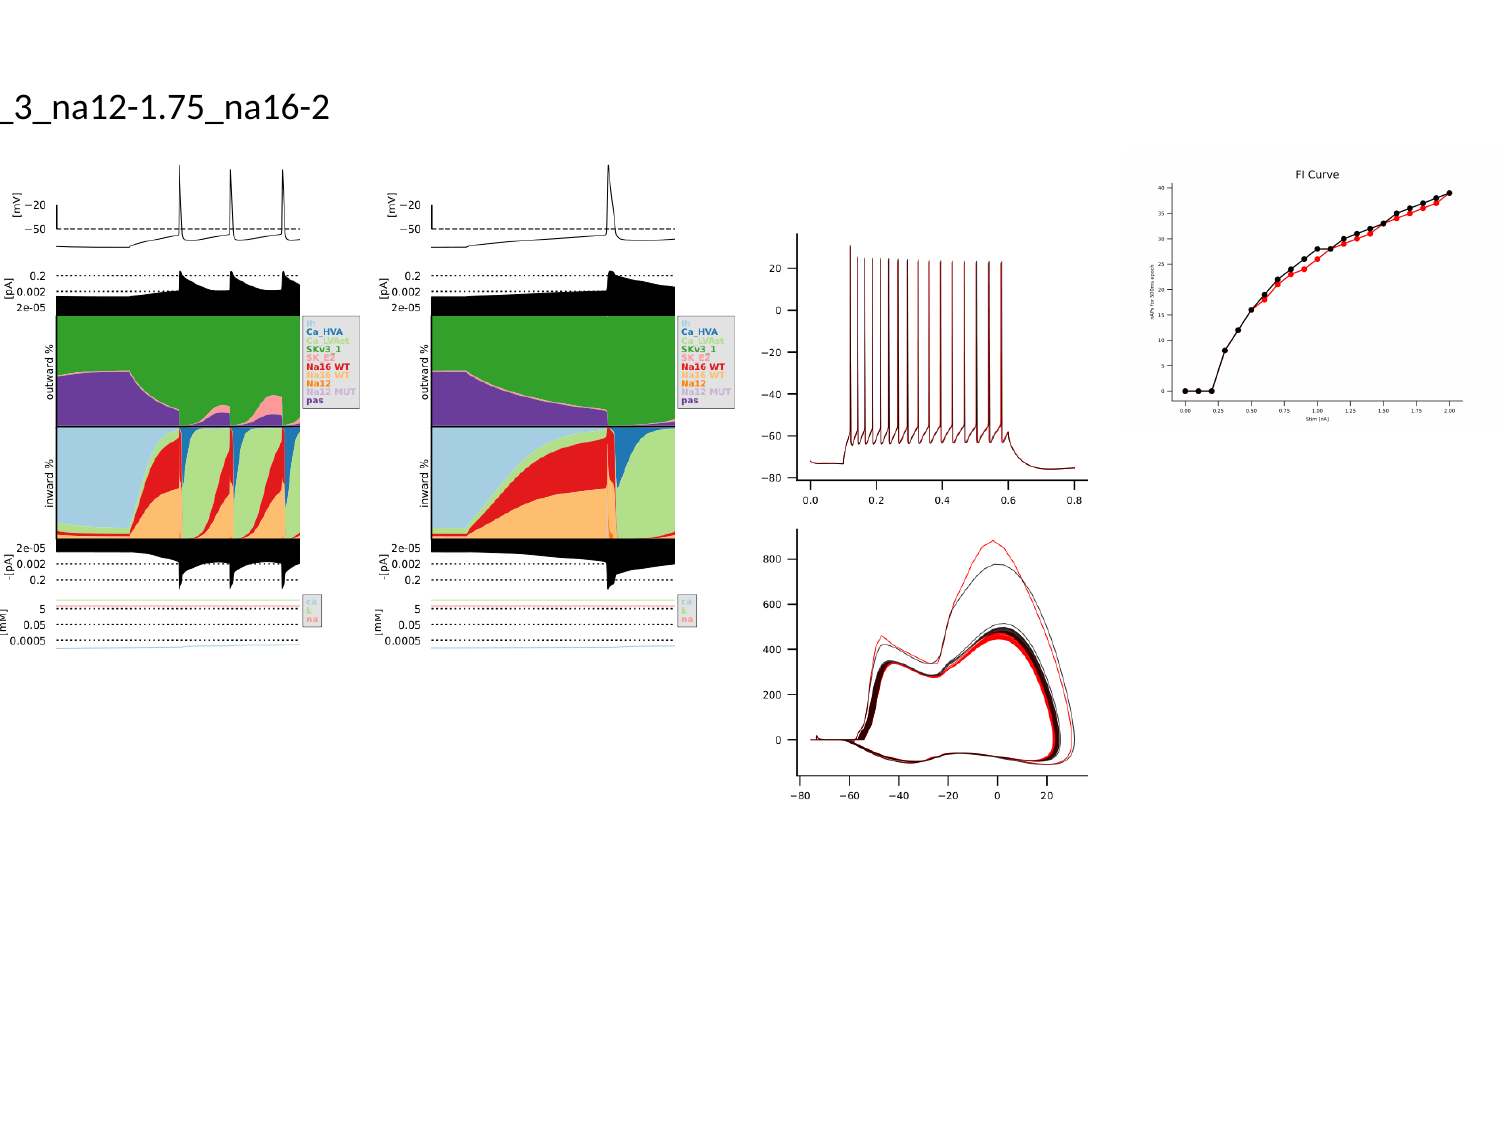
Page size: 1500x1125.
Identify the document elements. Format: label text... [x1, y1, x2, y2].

picture [0, 149, 1500, 853]
text_box mut12_3_na12-1.75_na16-2 [0, 74, 345, 135]
